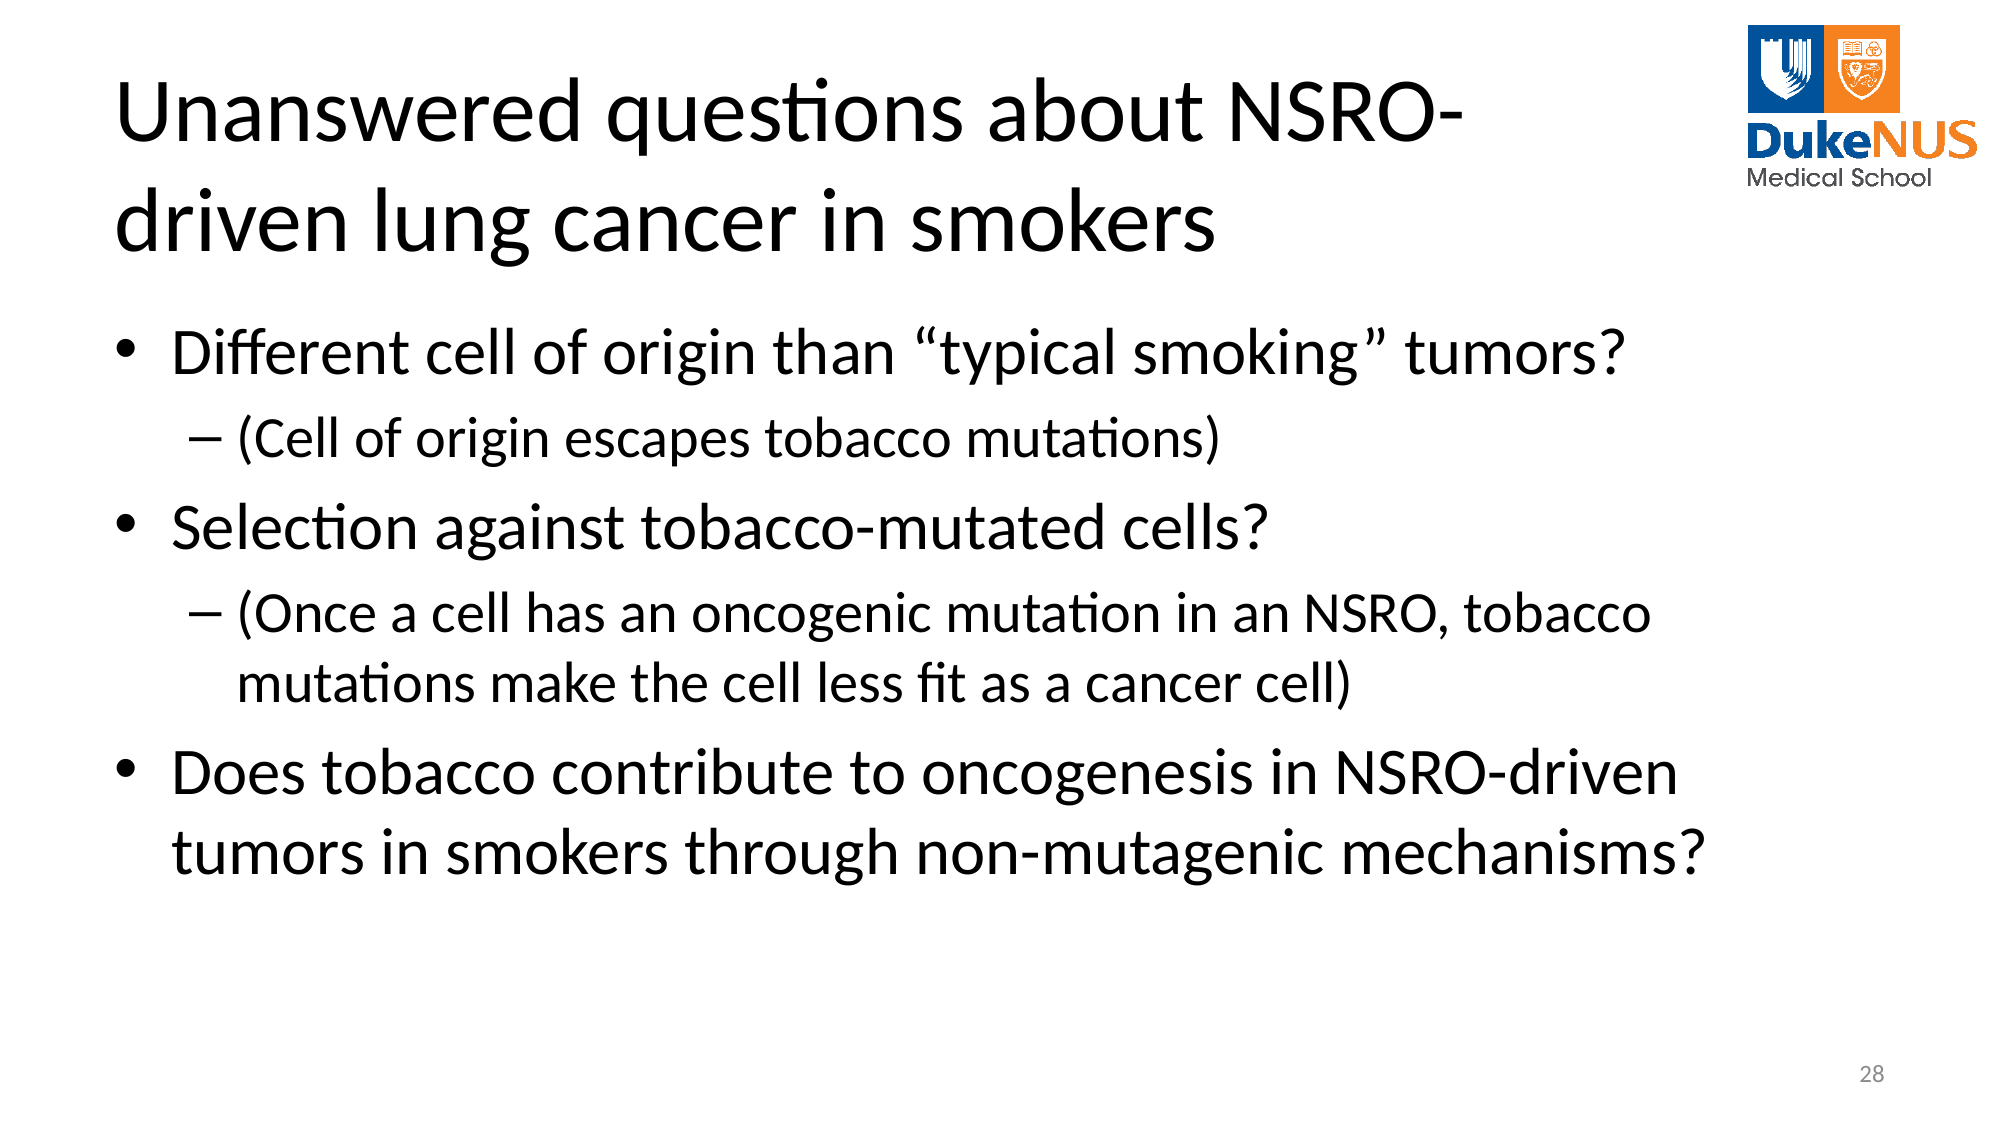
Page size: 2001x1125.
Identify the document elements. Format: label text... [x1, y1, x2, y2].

slide_number 28 [1433, 1042, 1900, 1103]
title Unanswered questions about NSRO-driven lung cancer in smokers [99, 45, 1600, 275]
picture [1737, 12, 1978, 189]
list Different cell of origin than “typical smoking” tumors? (Cell of origin escapes tobacco mutations) Selection against tobacco-mutated cells? (Once a cell has an oncogenic mutation in an NSRO, tobacco mutations make the cell less fit as a cancer cell) Does tobacco contribute to oncogenesis in NSRO-driven tumors in smokers through non-mutagenic mechanisms? [99, 299, 1900, 977]
